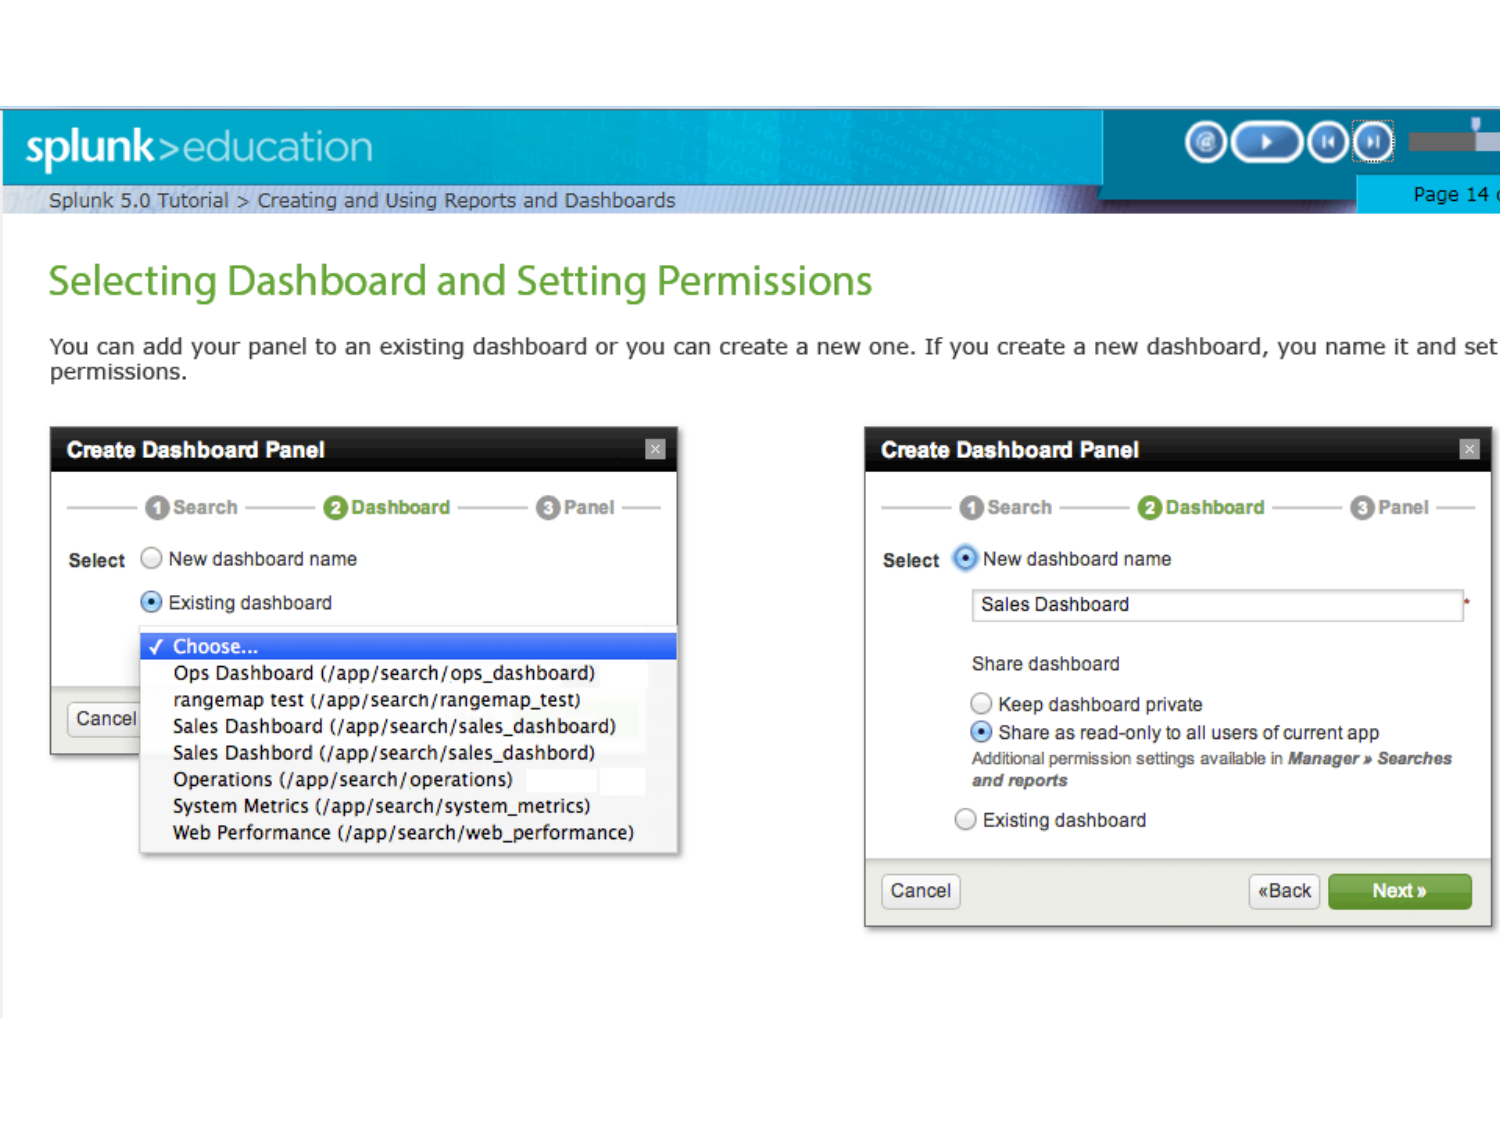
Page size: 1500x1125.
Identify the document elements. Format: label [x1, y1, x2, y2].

picture [1409, 117, 1500, 151]
picture [0, 106, 1500, 1019]
picture [1307, 120, 1395, 163]
picture [1185, 120, 1304, 163]
